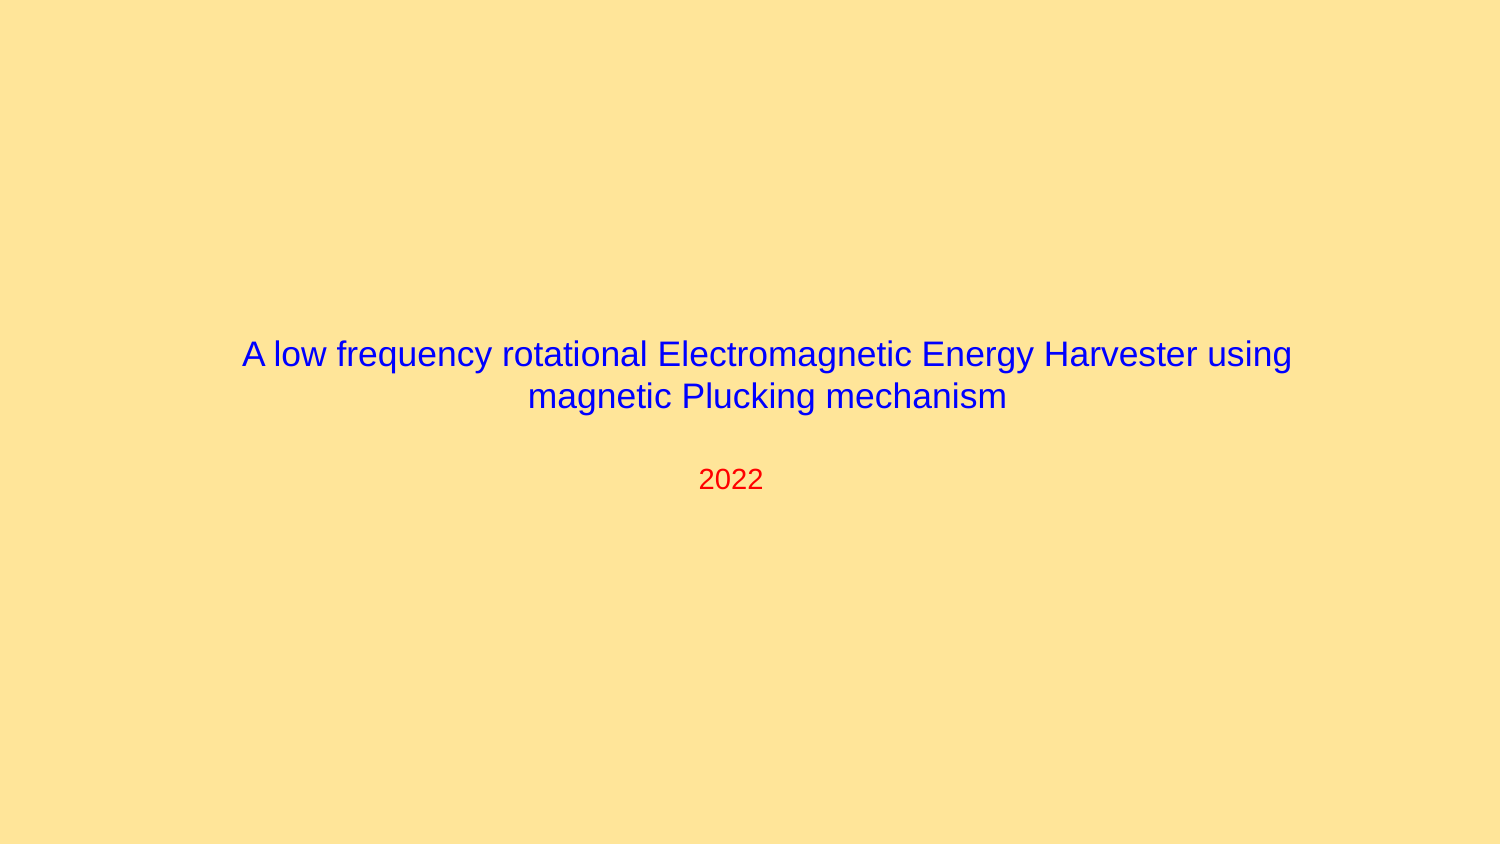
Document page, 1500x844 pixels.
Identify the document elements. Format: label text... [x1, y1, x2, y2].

text_box A low frequency rotational Electromagnetic Energy Harvester using magnetic Plucking mechanism [219, 315, 1317, 431]
text_box 2022 [683, 445, 979, 511]
